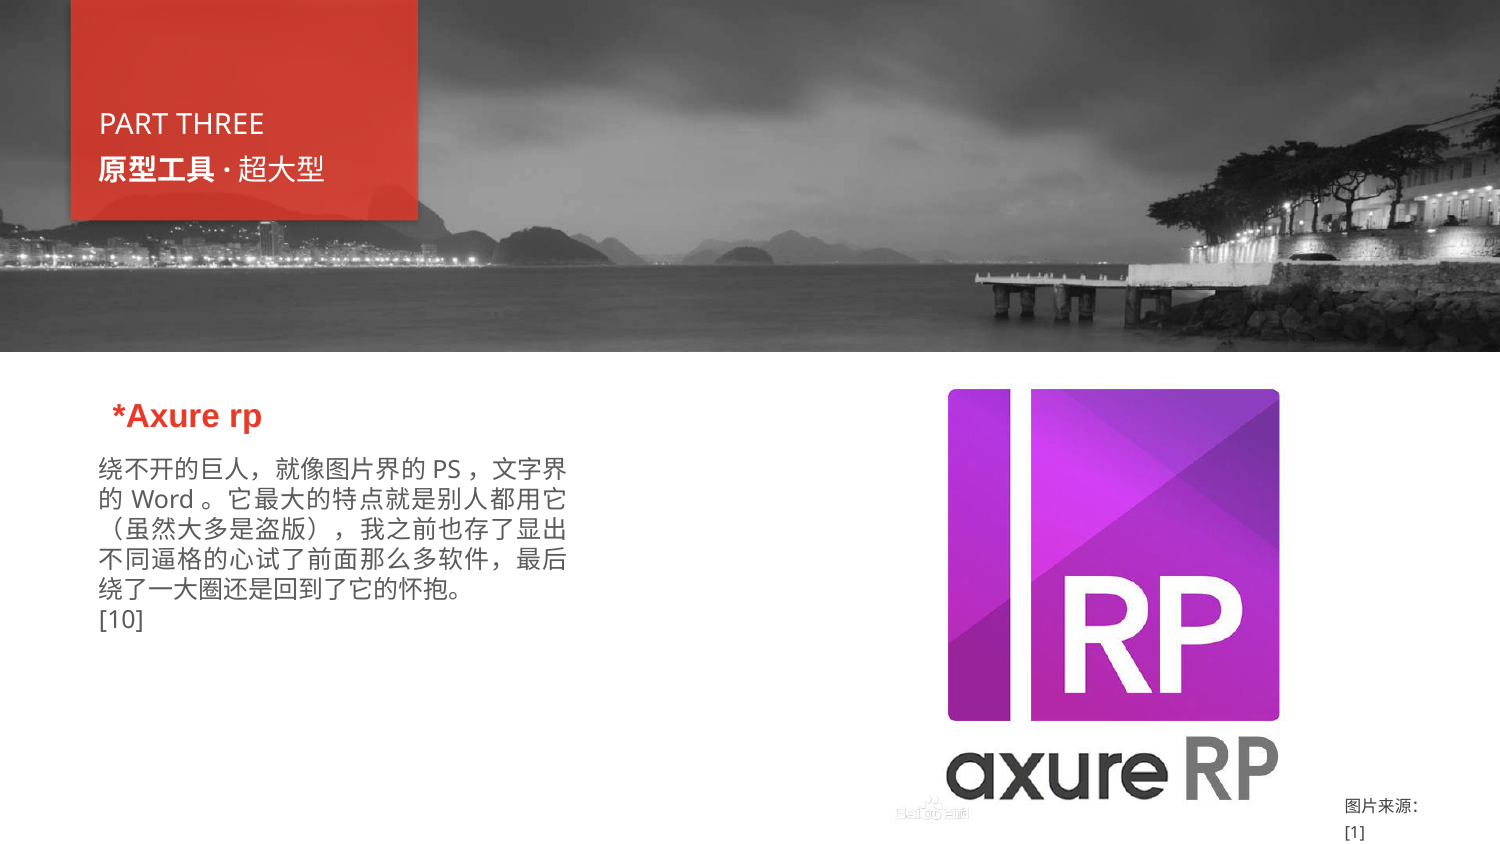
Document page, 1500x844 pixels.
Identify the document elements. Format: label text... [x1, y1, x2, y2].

picture [869, 357, 1356, 844]
picture [0, 0, 1500, 352]
text_box *Axure rp [98, 386, 565, 441]
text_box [70, 0, 435, 221]
text_box 图片来源：[1] [1361, 782, 1468, 844]
text_box 绕不开的巨人，就像图片界的PS，文字界的Word。它最大的特点就是别人都用它（虽然大多是盗版），我之前也存了显出不同逼格的心试了前面那么多软件，最后绕了一大圈还是回到了它的怀抱。 [10] [84, 446, 583, 641]
